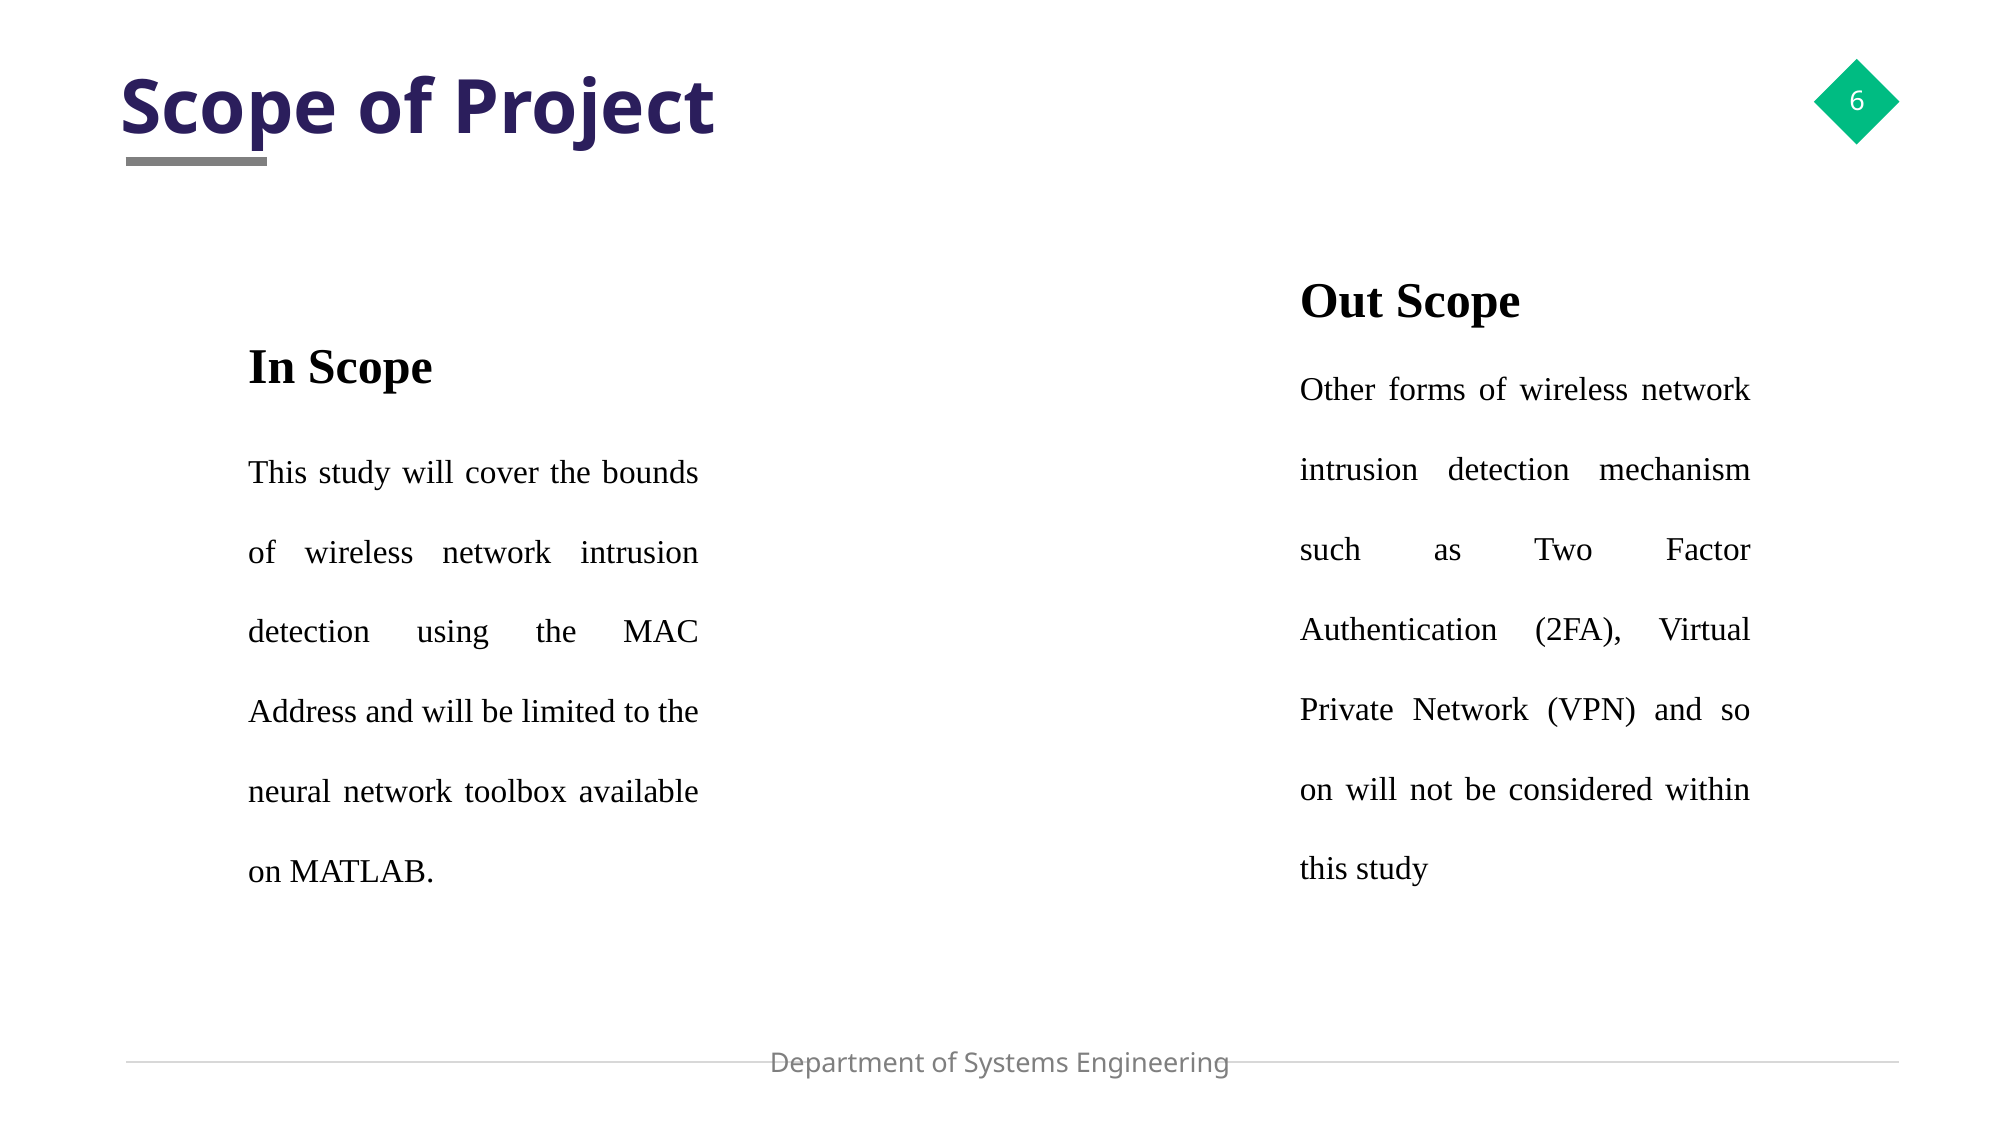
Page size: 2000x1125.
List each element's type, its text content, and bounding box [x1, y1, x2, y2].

slide_number 6 [1814, 59, 1900, 145]
text_box In Scope This study will cover the bounds of wireless network intrusion detection using the MAC Address and will be limited to the neural network toolbox available on MATLAB. [248, 265, 700, 928]
title Scope of Project [99, 45, 1900, 162]
text_box Out Scope Other forms of wireless network intrusion detection mechanism such as Two Factor Authentication (2FA), Virtual Private Network (VPN) and so on will not be considered within this study [1299, 200, 1752, 797]
footer Department of Systems Engineering [580, 1031, 1419, 1092]
